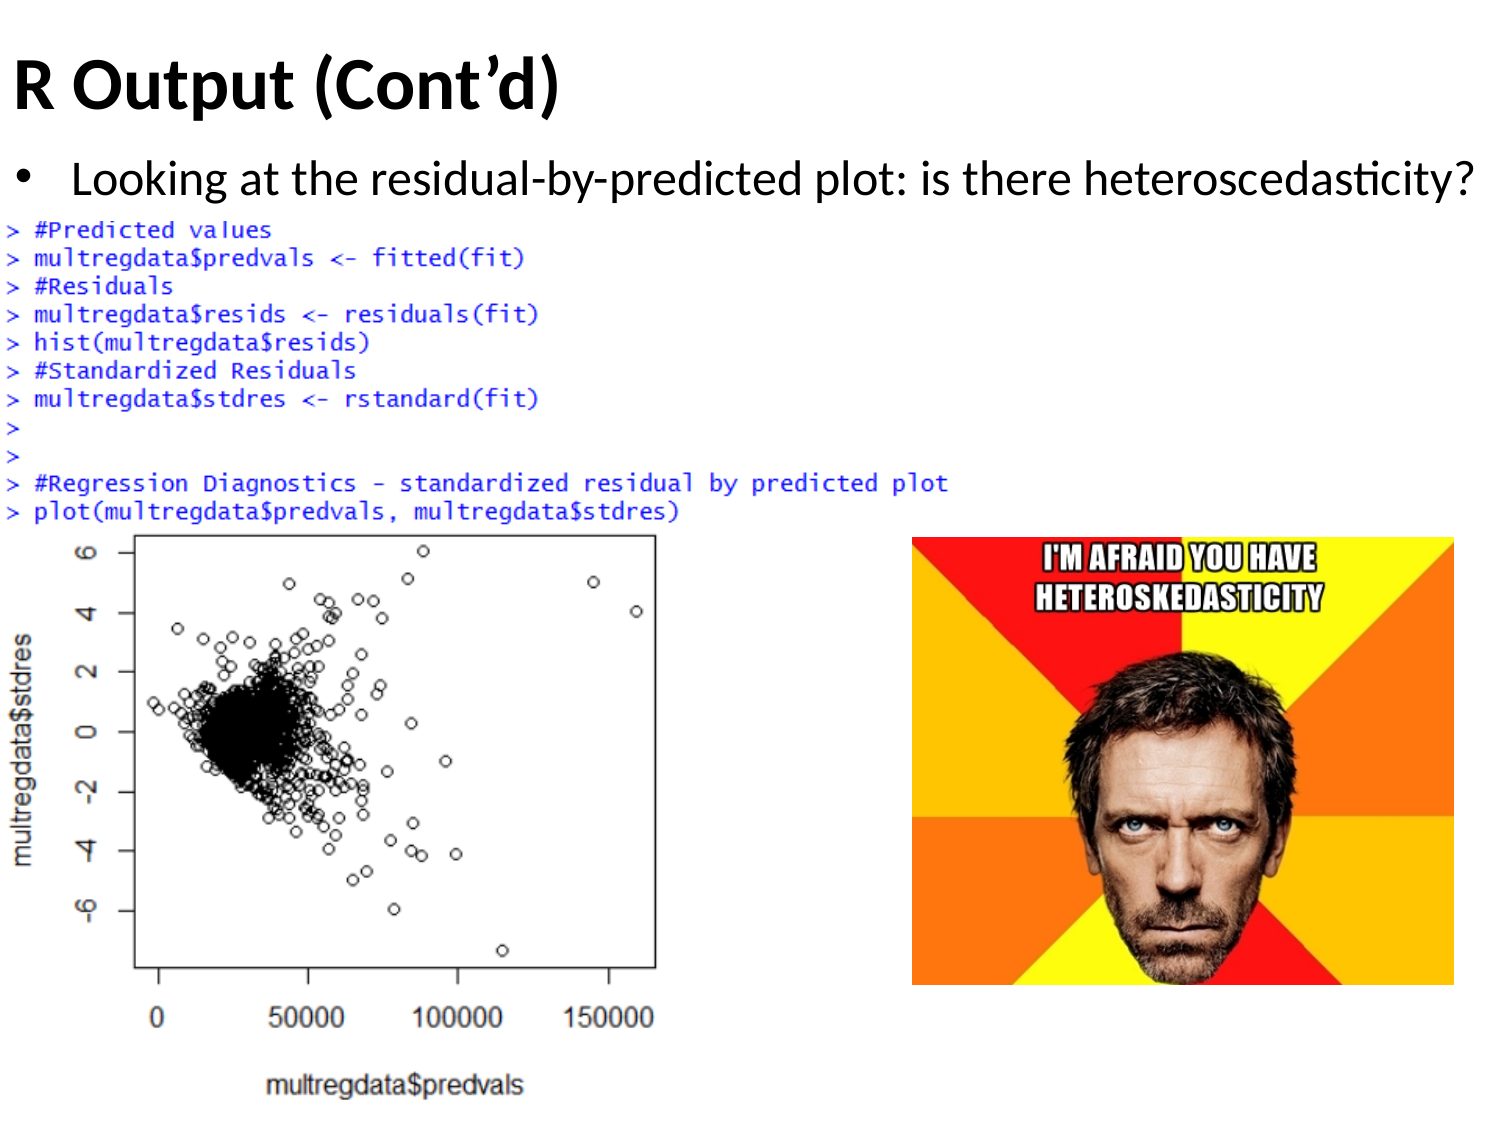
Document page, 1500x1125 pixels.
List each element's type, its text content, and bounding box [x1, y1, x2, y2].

text_box R Output (Cont’d) [0, 16, 1391, 137]
picture [0, 221, 1454, 1125]
text_box Looking at the residual-by-predicted plot: is there heteroscedasticity? [0, 137, 1500, 213]
